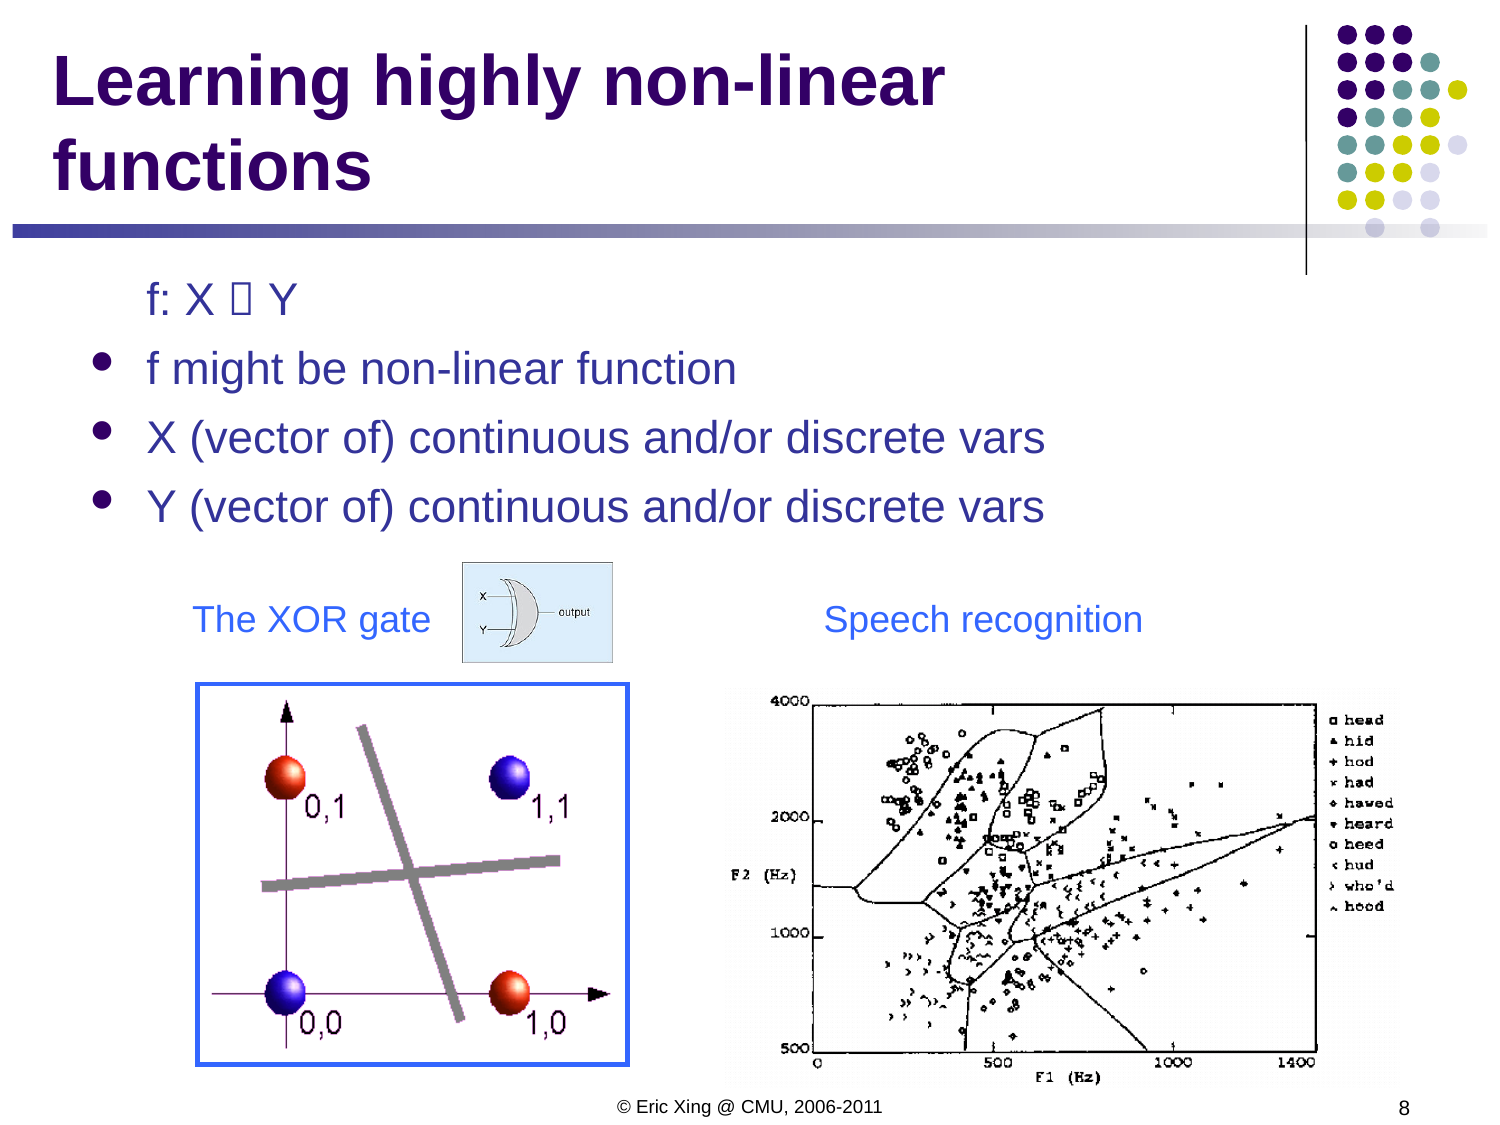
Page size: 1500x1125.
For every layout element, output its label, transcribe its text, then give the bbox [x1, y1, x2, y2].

title Learning highly non-linear functions [37, 24, 1276, 213]
slide_number 8 [1074, 1087, 1426, 1125]
list f: X  Y f might be non-linear function X (vector of) continuous and/or discrete vars Y (vector of) continuous and/or discrete vars [74, 262, 1426, 987]
picture [199, 686, 626, 1063]
picture [462, 562, 613, 663]
text_box Speech recognition [808, 587, 1159, 648]
text_box The XOR gate [177, 587, 447, 648]
picture [724, 687, 1401, 1088]
footer © Eric Xing @ CMU, 2006-2011 [512, 1087, 988, 1125]
